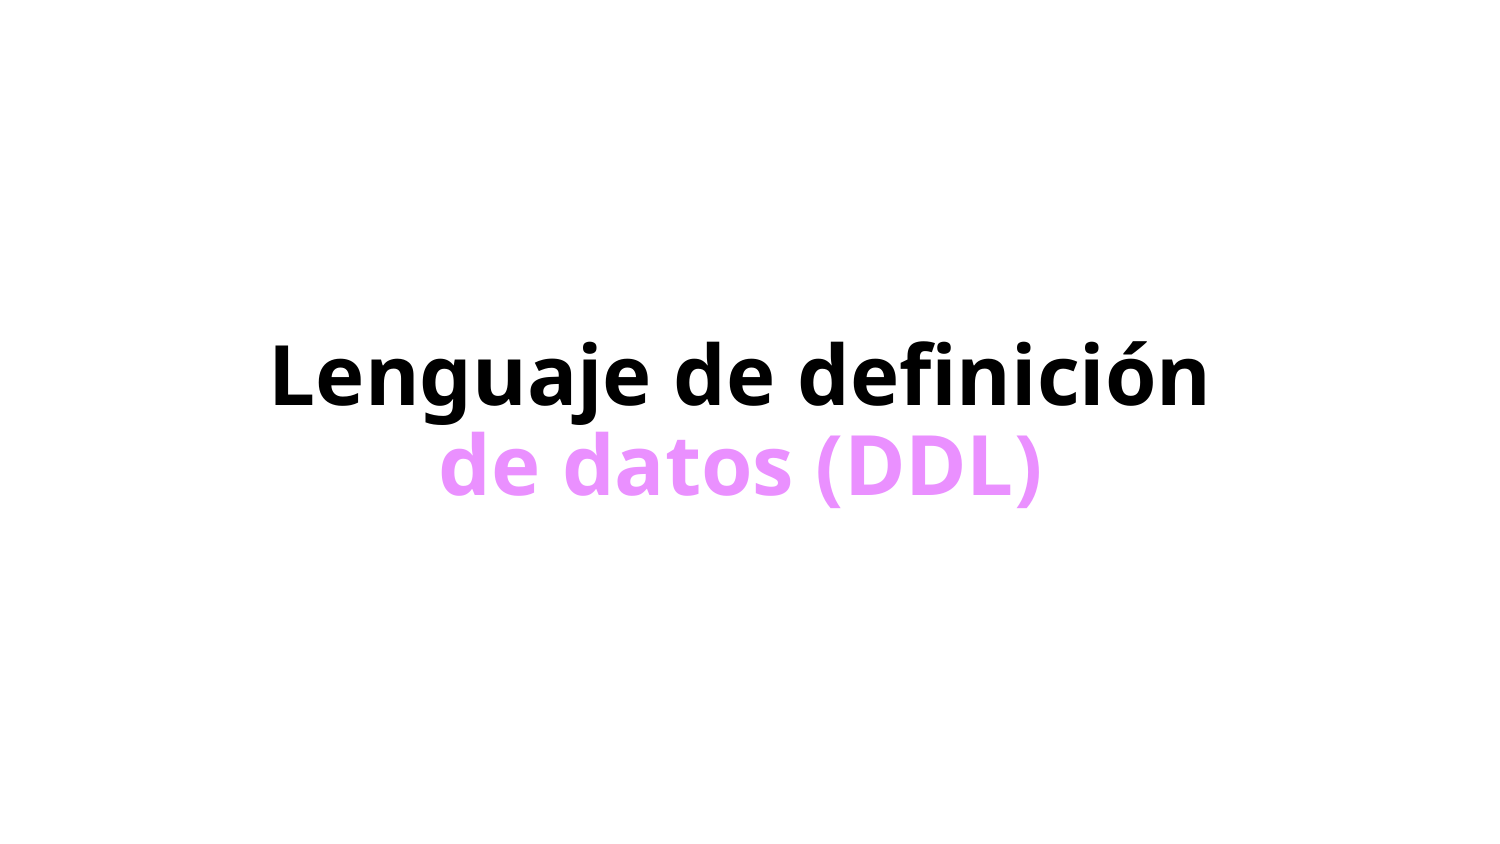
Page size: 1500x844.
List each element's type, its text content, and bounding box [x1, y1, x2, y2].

text_box Lenguaje de definición de datos (DDL) [230, 318, 1251, 529]
